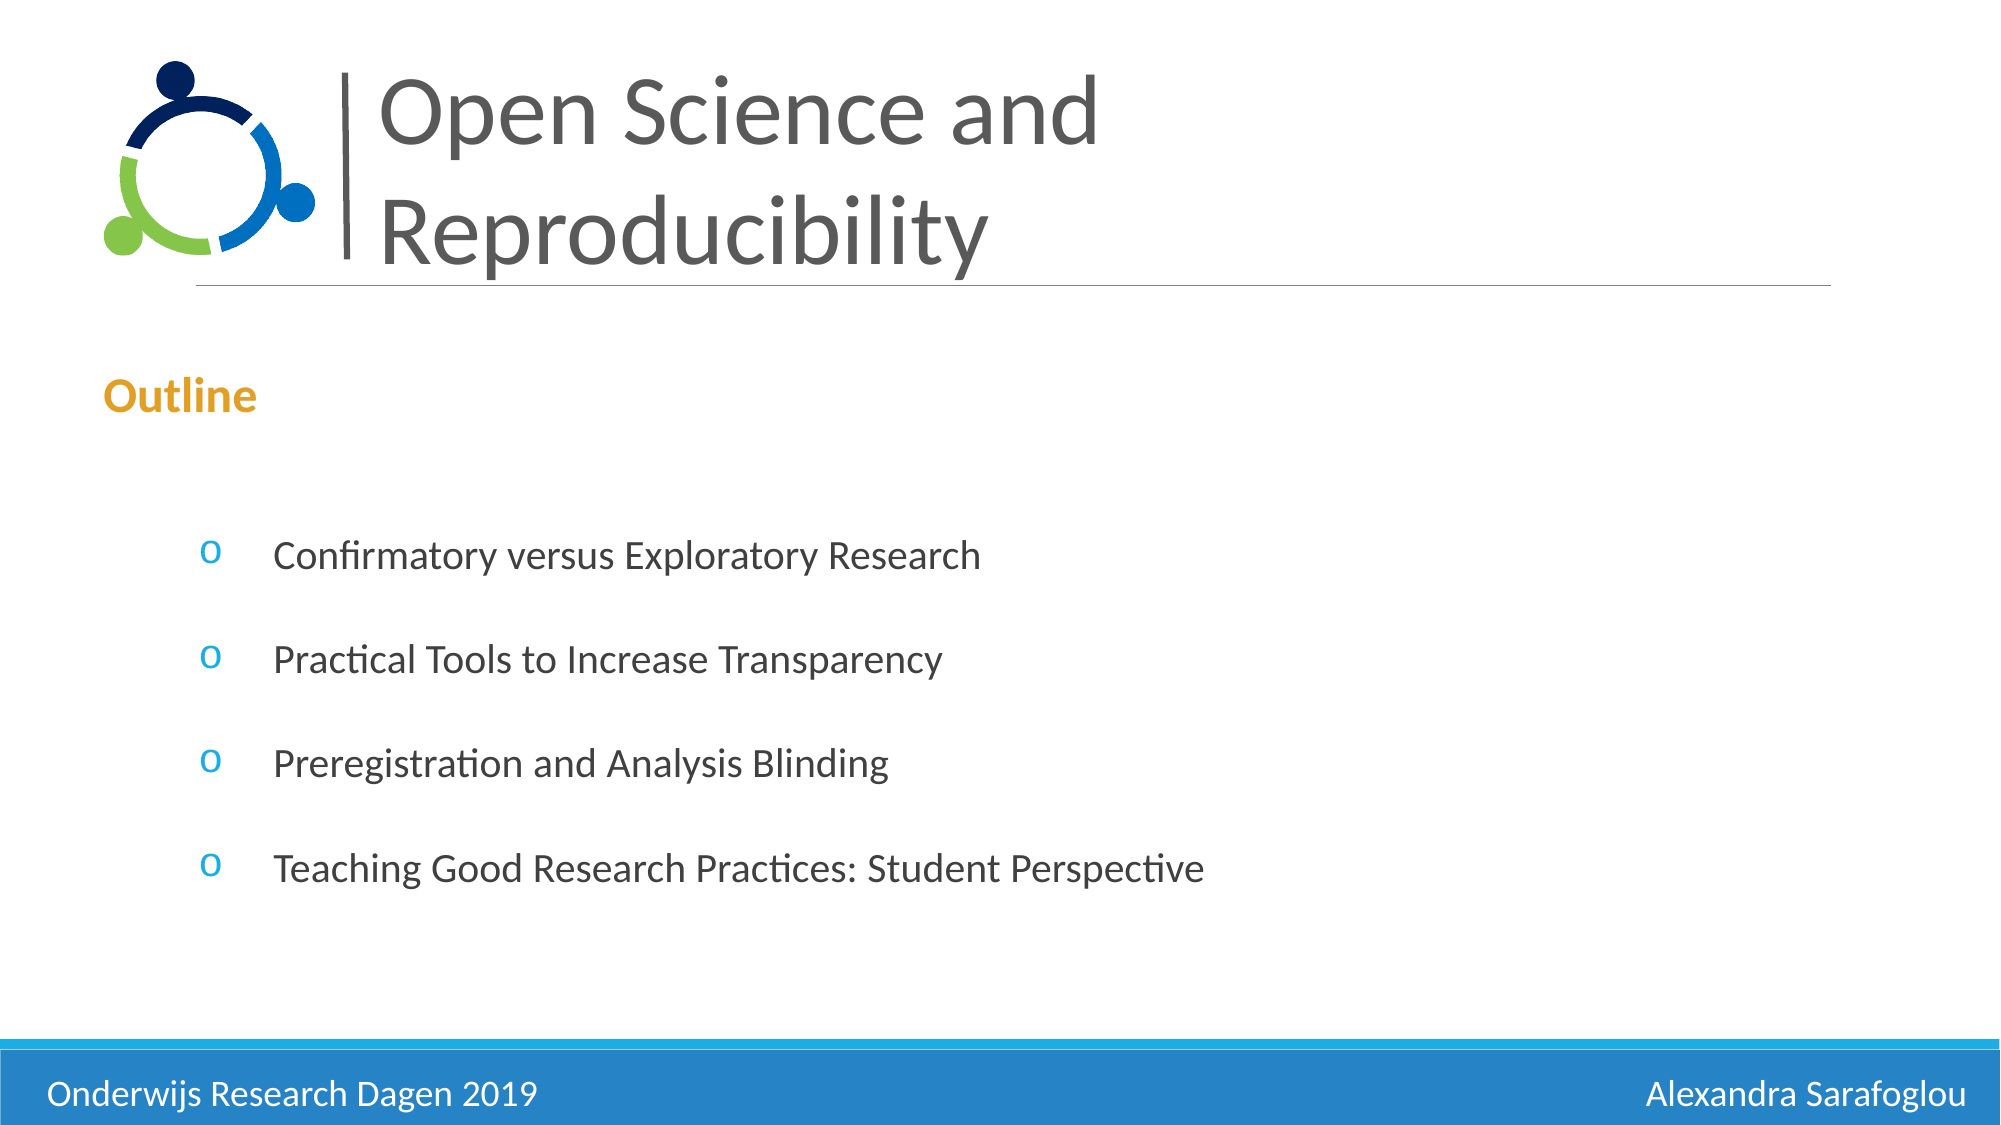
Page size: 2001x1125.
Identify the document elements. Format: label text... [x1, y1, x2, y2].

text_box Outline [88, 355, 642, 431]
text_box Onderwijs Research Dagen 2019 [32, 1061, 558, 1122]
picture [88, 50, 329, 275]
text_box Open Science and Reproducibility [364, 37, 1282, 292]
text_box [344, 72, 348, 260]
list Confirmatory versus Exploratory Research Practical Tools to Increase Transparency Preregistration and Analysis Blinding Teaching Good Research Practices: Student Perspective [198, 495, 1282, 1009]
text_box Alexandra Sarafoglou [1456, 1061, 1983, 1122]
